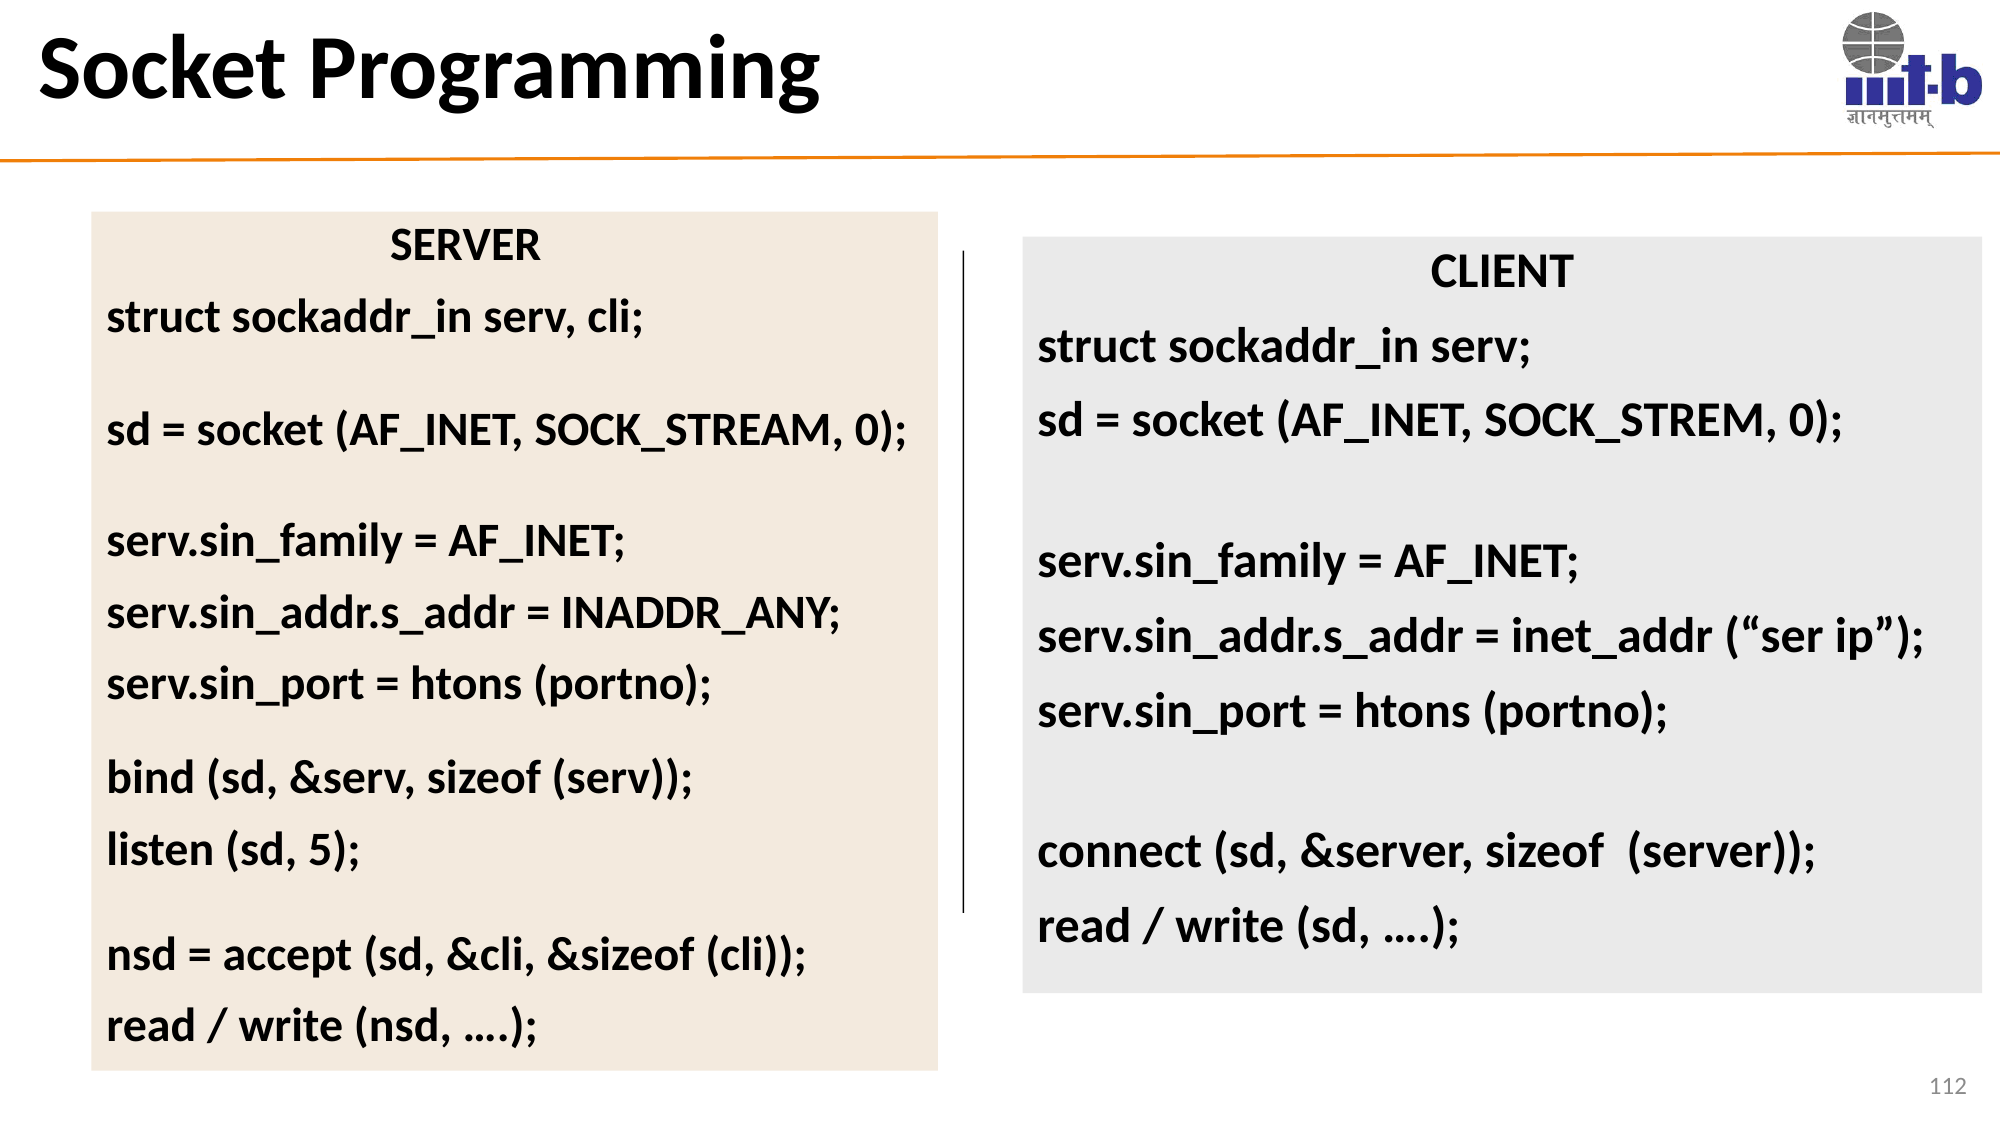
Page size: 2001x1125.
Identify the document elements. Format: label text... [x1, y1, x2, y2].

slide_number 112 [1532, 1054, 1983, 1115]
text_box SERVER struct sockaddr_in serv, cli; sd = socket (AF_INET, SOCK_STREAM, 0); serv.sin_family = AF_INET; serv.sin_addr.s_addr = INADDR_ANY; serv.sin_port = htons (portno); bind (sd, &serv, sizeof (serv)); listen (sd, 5); nsd = accept (sd, &cli, &sizeof (cli)); read / write (nsd, ….); [91, 211, 938, 1071]
text_box CLIENT struct sockaddr_in serv; sd = socket (AF_INET, SOCK_STREM, 0); serv.sin_family = AF_INET; serv.sin_addr.s_addr = inet_addr (“ser ip”); serv.sin_port = htons (portno); connect (sd, &server, sizeof (server)); read / write (sd, ….); [1022, 236, 1983, 994]
picture [1957, 8, 1983, 130]
title Socket Programming [23, 7, 1957, 132]
